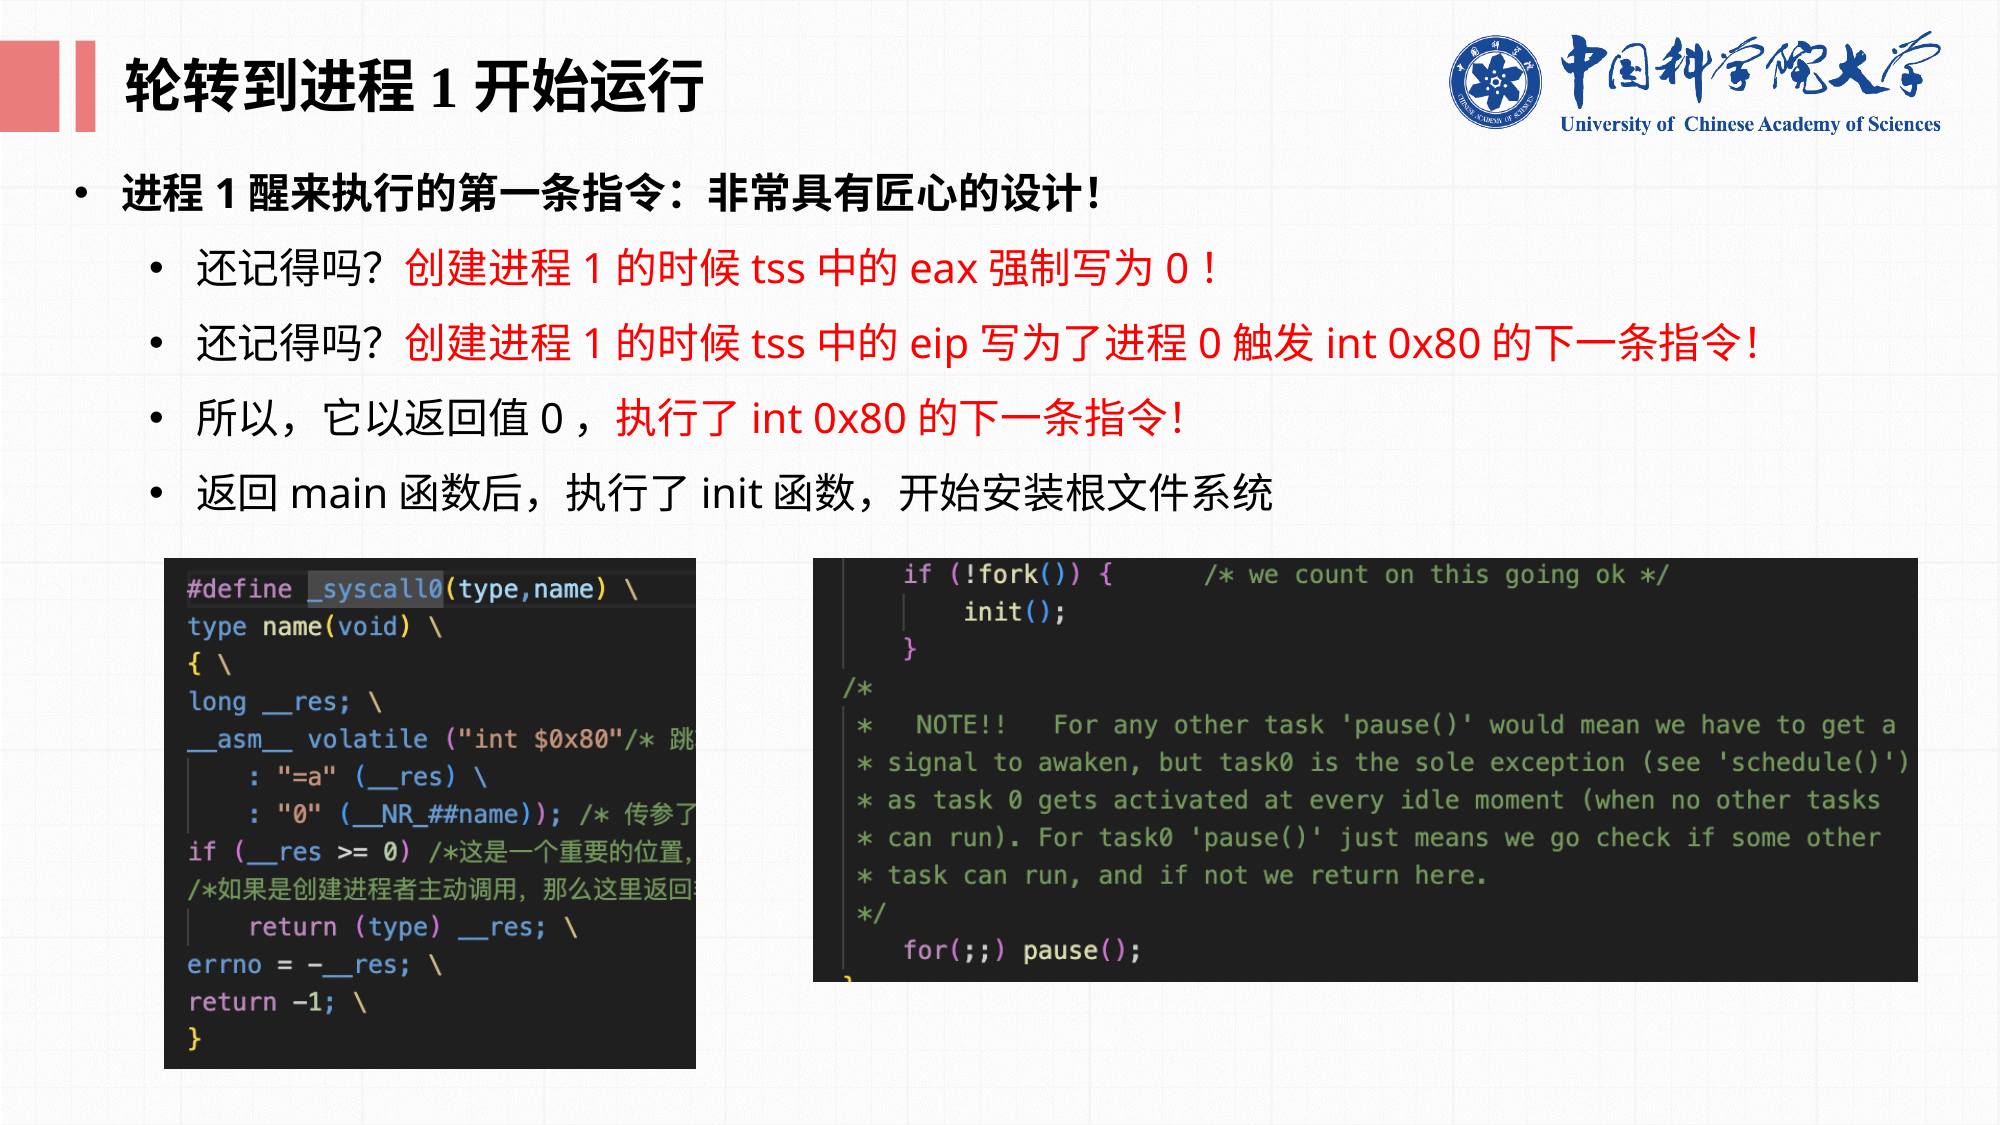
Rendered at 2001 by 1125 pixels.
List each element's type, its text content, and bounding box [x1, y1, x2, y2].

picture [1449, 31, 1941, 135]
text_box [0, 40, 60, 133]
picture [813, 558, 1918, 982]
text_box [75, 40, 96, 133]
text_box 轮转到进程1开始运行 [109, 41, 1368, 127]
picture [164, 558, 696, 1069]
text_box 进程1醒来执行的第一条指令：非常具有匠心的设计！ 还记得吗？创建进程1的时候tss中的eax强制写为0！ 还记得吗？创建进程1的时候tss中的eip写为了进程0触发int 0x80的下一条指令！ 所以，它以返回值0，执行了int 0x80的下一条指令！ 返回main函数后，执行了init函数，开始安装根文件系统 [59, 134, 1905, 1073]
